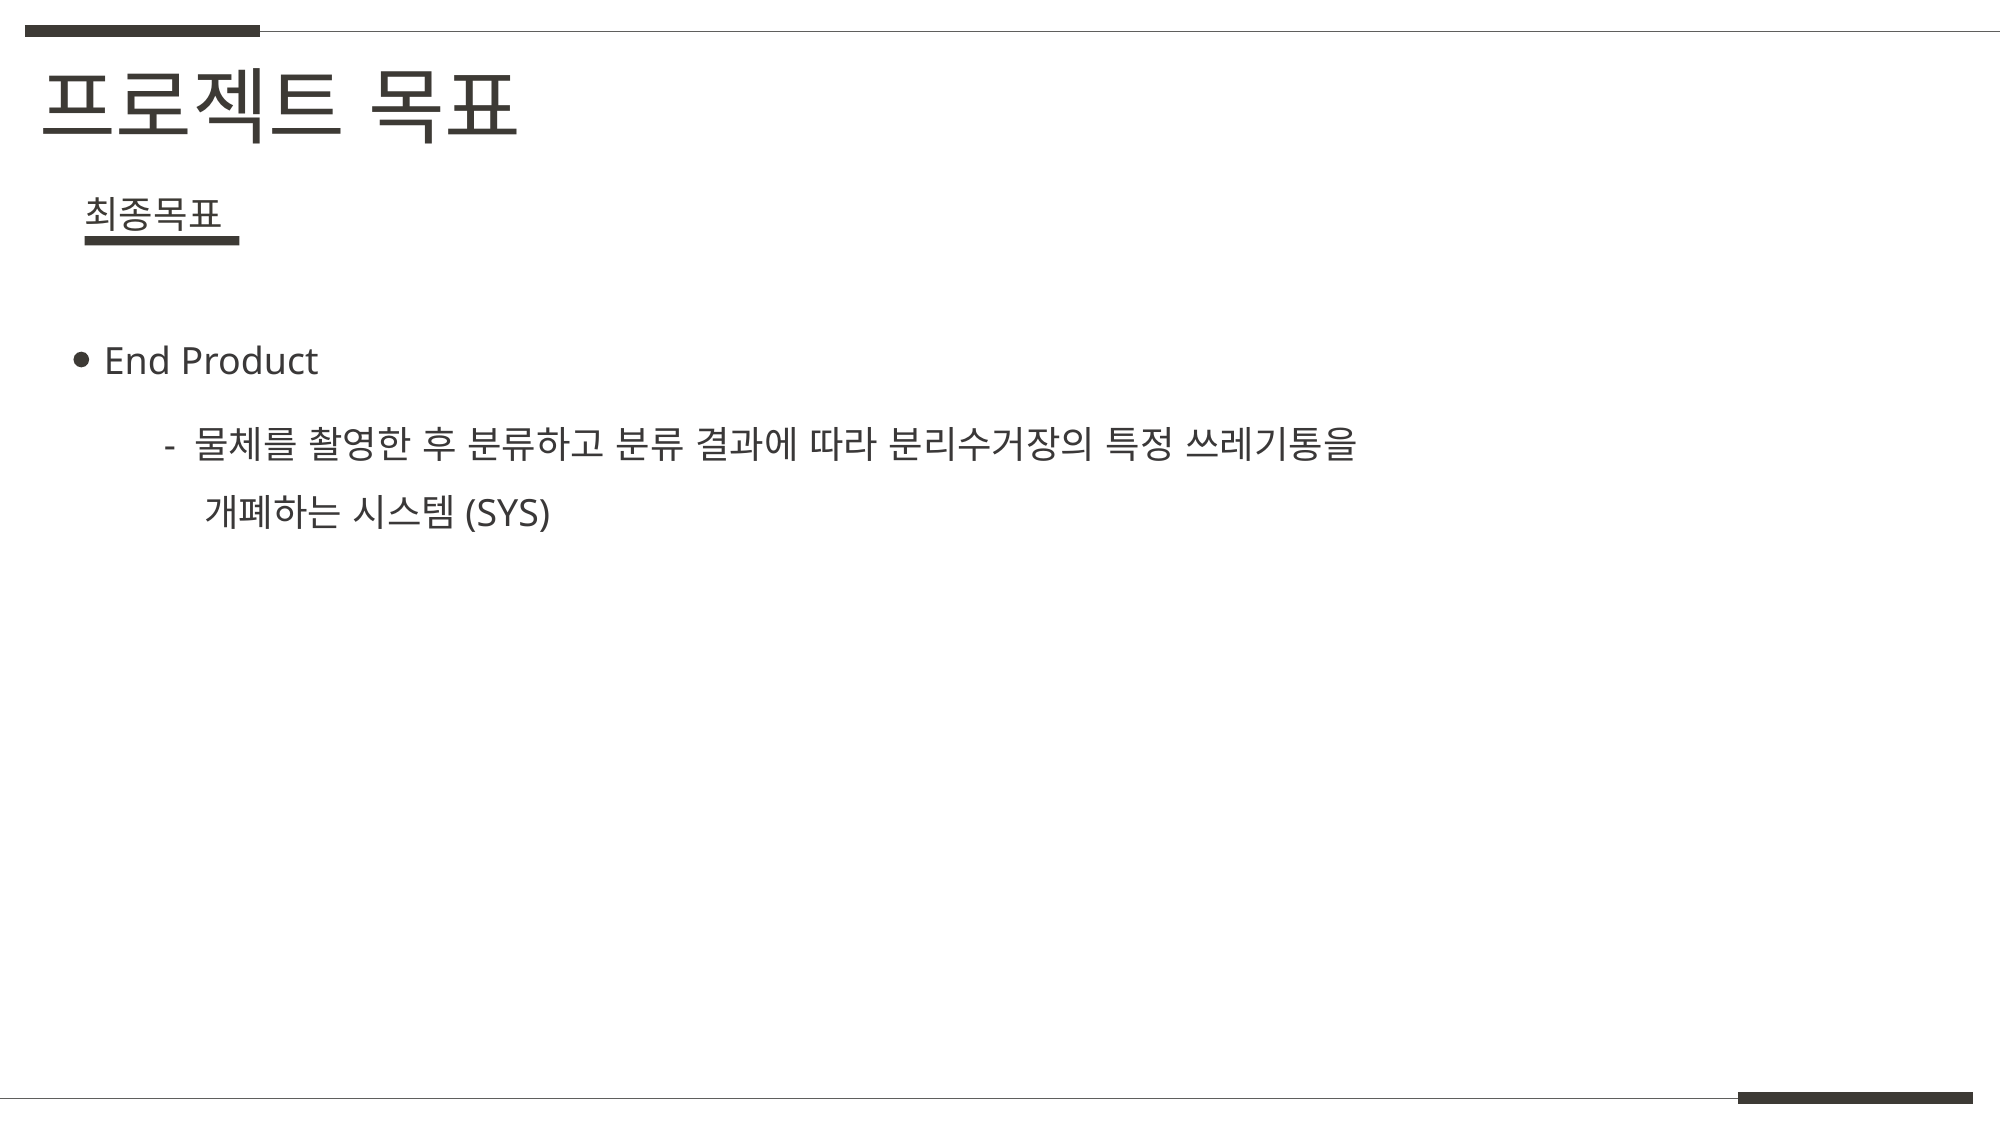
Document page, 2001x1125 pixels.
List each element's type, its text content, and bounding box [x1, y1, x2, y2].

text_box 최종목표 [69, 183, 481, 244]
text_box [72, 350, 91, 369]
text_box End Product [89, 329, 948, 389]
text_box - 물체를 촬영한 후 분류하고 분류 결과에 따라 분리수거장의 특정 쓰레기통을 개폐하는 시스템(SYS) [149, 391, 1621, 541]
text_box 프로젝트 목표 [24, 46, 1258, 162]
